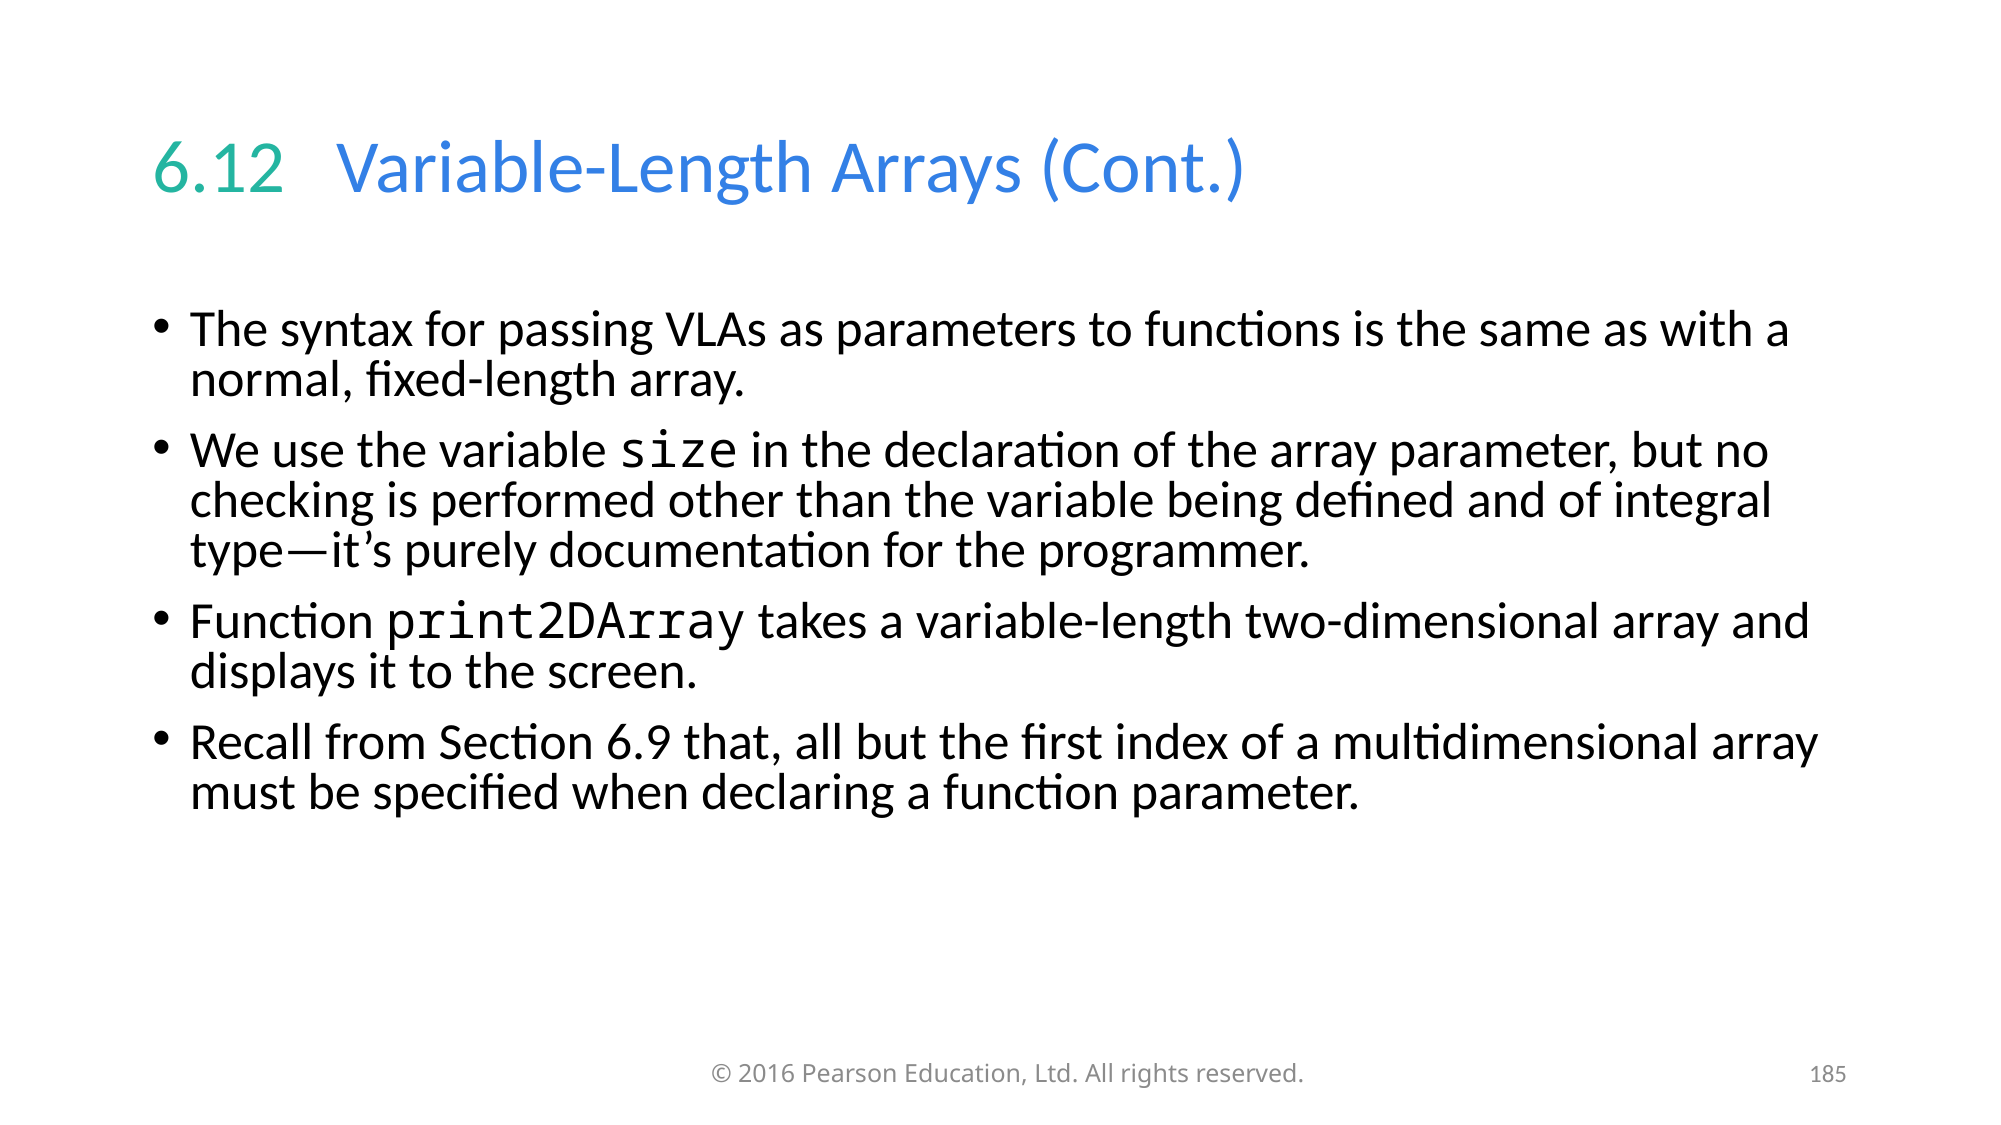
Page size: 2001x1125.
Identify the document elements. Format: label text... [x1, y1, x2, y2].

slide_number 185 [1412, 1042, 1863, 1103]
list The syntax for passing VLAs as parameters to functions is the same as with a normal, fixed-length array. We use the variable size in the declaration of the array parameter, but no checking is performed other than the variable being defined and of integral type—it’s purely documentation for the programmer. Function print2DArray takes a variable-length two-dimensional array and displays it to the screen. Recall from Section 6.9 that, all but the first index of a multidimensional array must be specified when declaring a function parameter. [137, 299, 1863, 1014]
title 6.12 Variable-Length Arrays (Cont.) [137, 59, 1863, 278]
footer © 2016 Pearson Education, Ltd. All rights reserved. [483, 1042, 1412, 1103]
